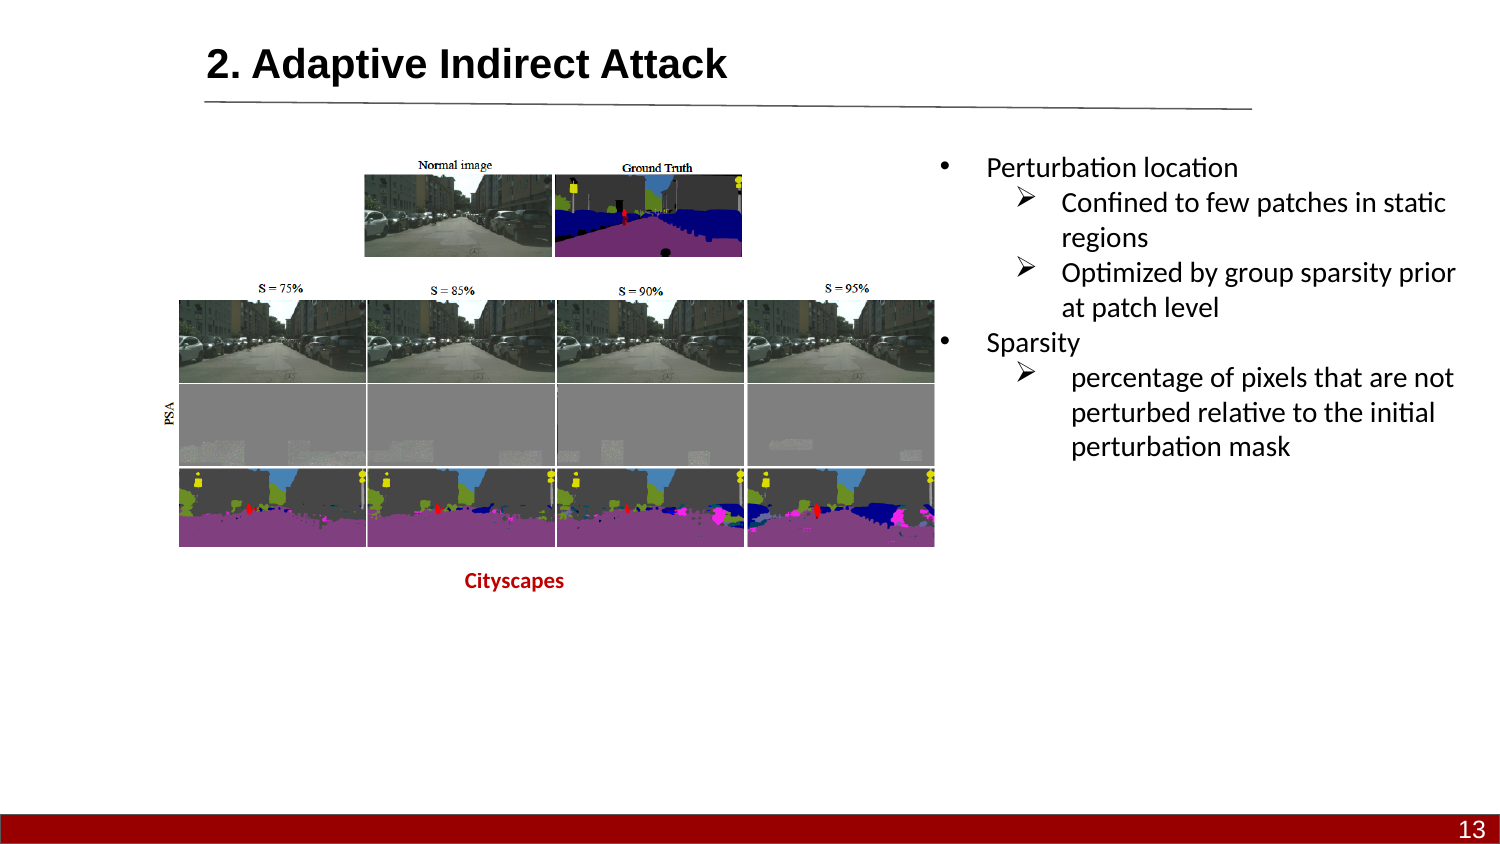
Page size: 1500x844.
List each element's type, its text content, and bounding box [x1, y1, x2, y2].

picture [124, 123, 973, 574]
slide_number 13 [1453, 811, 1491, 844]
text_box Cityscapes [450, 581, 713, 601]
text_box 2. Adaptive Indirect Attack [204, 34, 1313, 87]
text_box Perturbation location Confined to few patches in static regions Optimized by group sparsity prior at patch level Sparsity percentage of pixels that are not perturbed relative to the initial perturbation mask [976, 140, 1500, 575]
